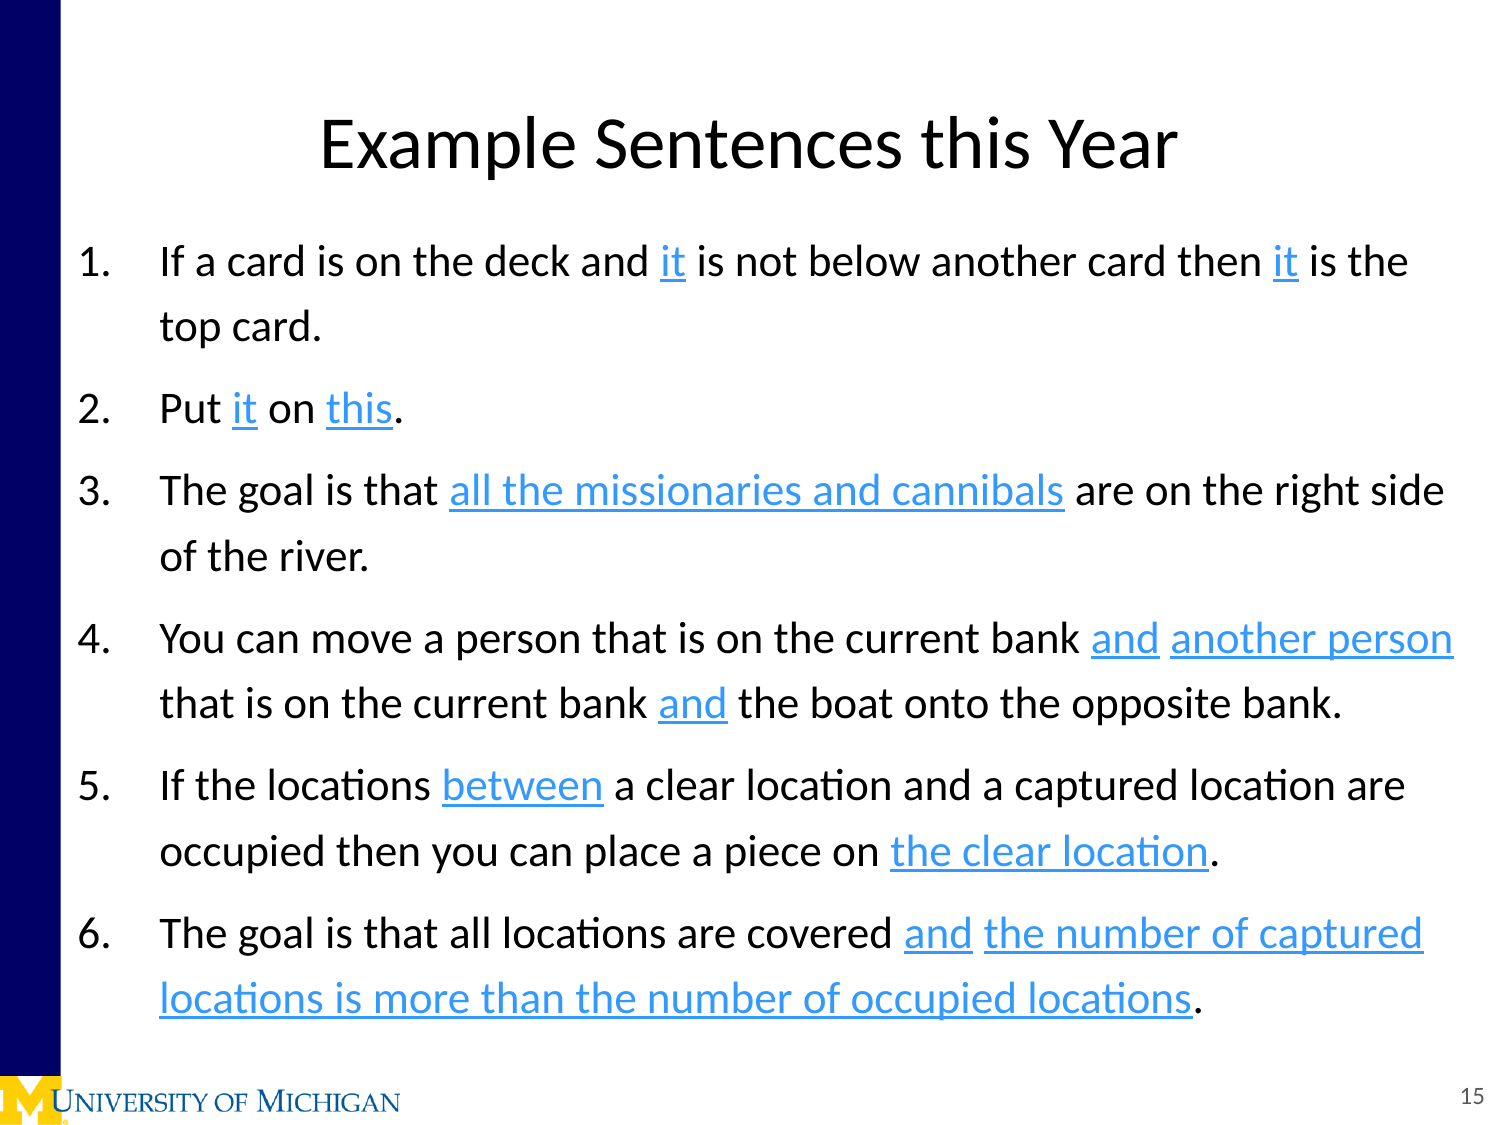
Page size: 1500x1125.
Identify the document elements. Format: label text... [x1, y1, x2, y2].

title Example Sentences this Year [75, 45, 1425, 212]
list If a card is on the deck and it is not below another card then it is the top card. Put it on this. The goal is that all the missionaries and cannibals are on the right side of the river. You can move a person that is on the current bank and another person that is on the current bank and the boat onto the opposite bank. If the locations between a clear location and a captured location are occupied then you can place a piece on the clear location. The goal is that all locations are covered and the number of captured locations is more than the number of occupied locations. [62, 212, 1488, 1066]
picture [0, 1076, 400, 1125]
slide_number 15 [1149, 1065, 1500, 1125]
